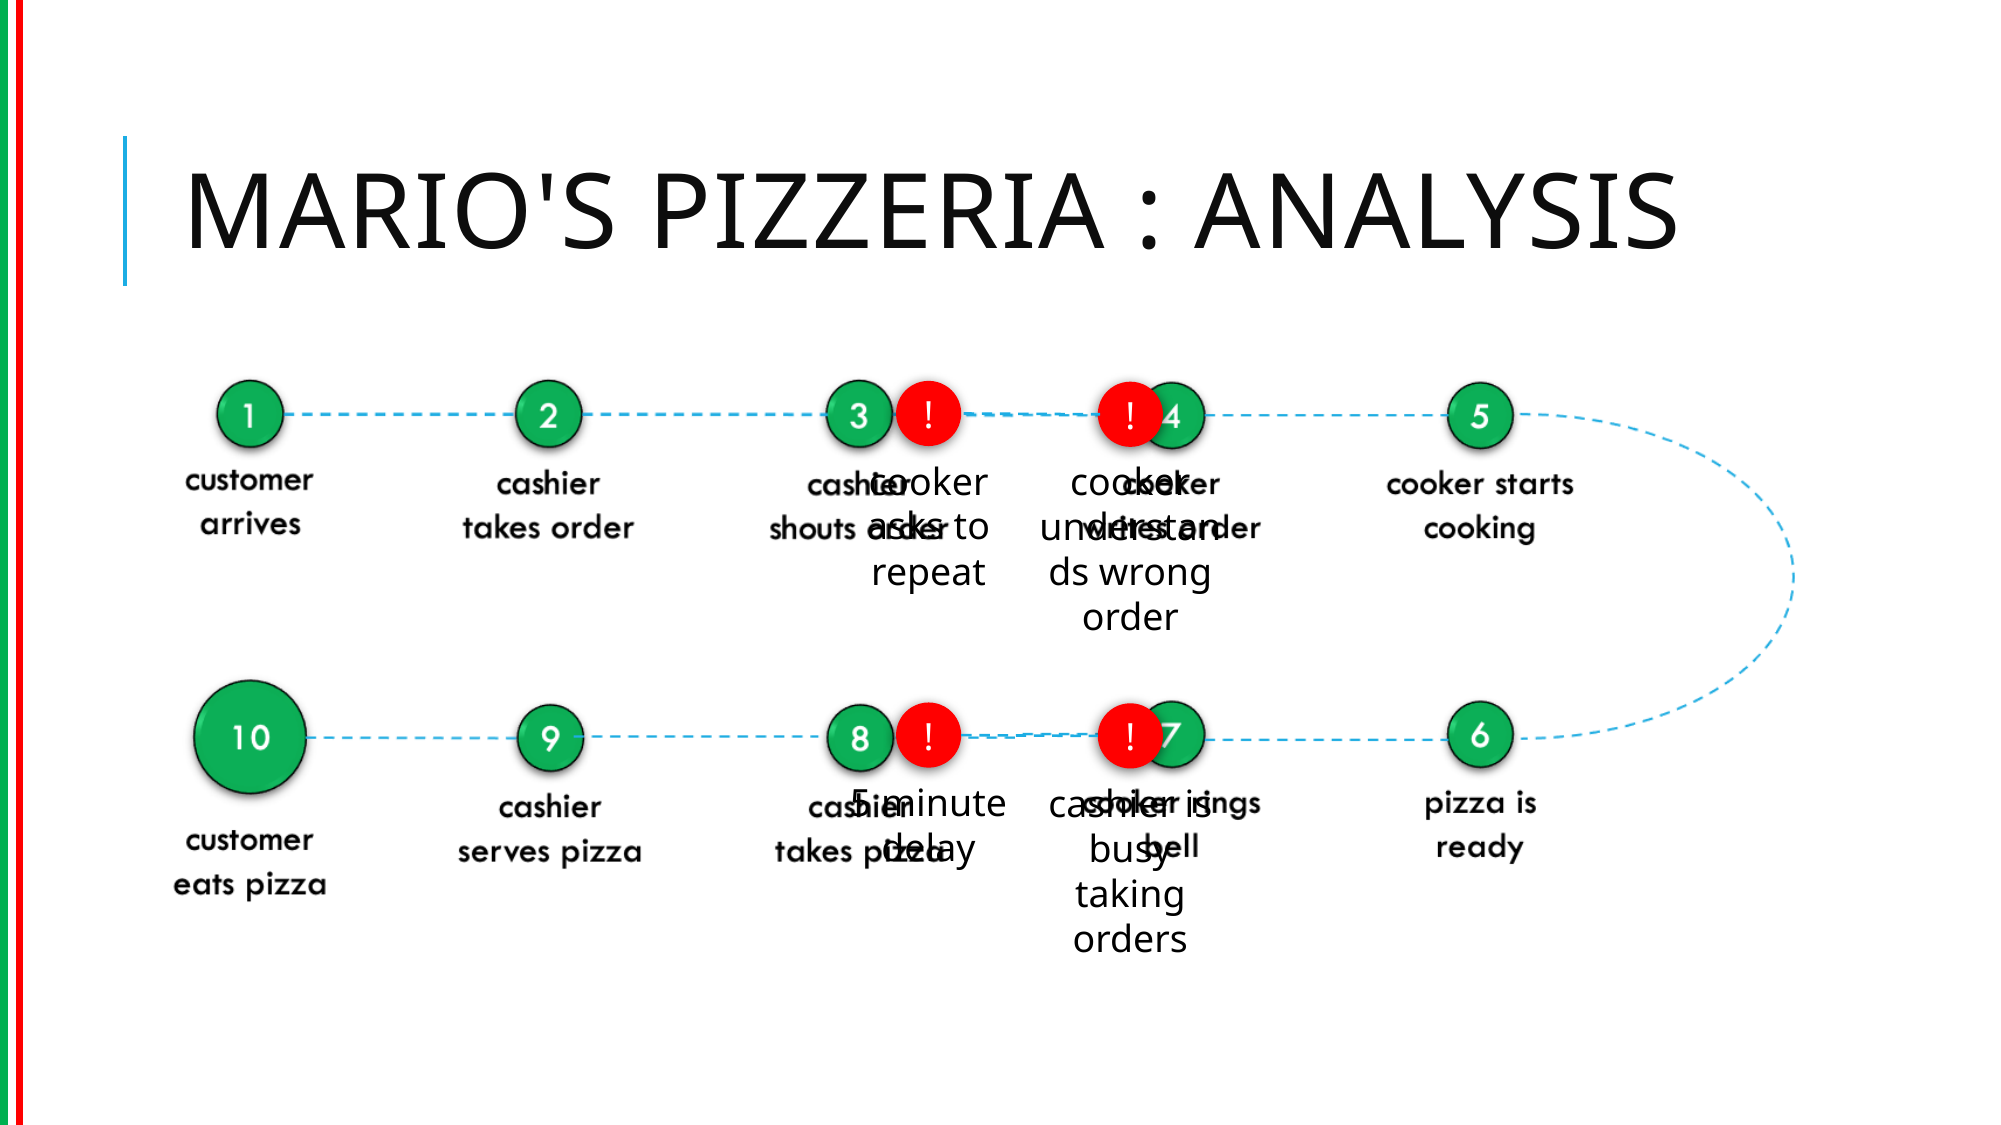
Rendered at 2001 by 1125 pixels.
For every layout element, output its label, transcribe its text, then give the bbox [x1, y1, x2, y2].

title MARIO's PIZZERIA : Analysis [168, 96, 1763, 342]
text_box cashier is busy taking orders [1020, 902, 1241, 968]
picture [163, 366, 1016, 905]
picture [1017, 354, 1811, 894]
